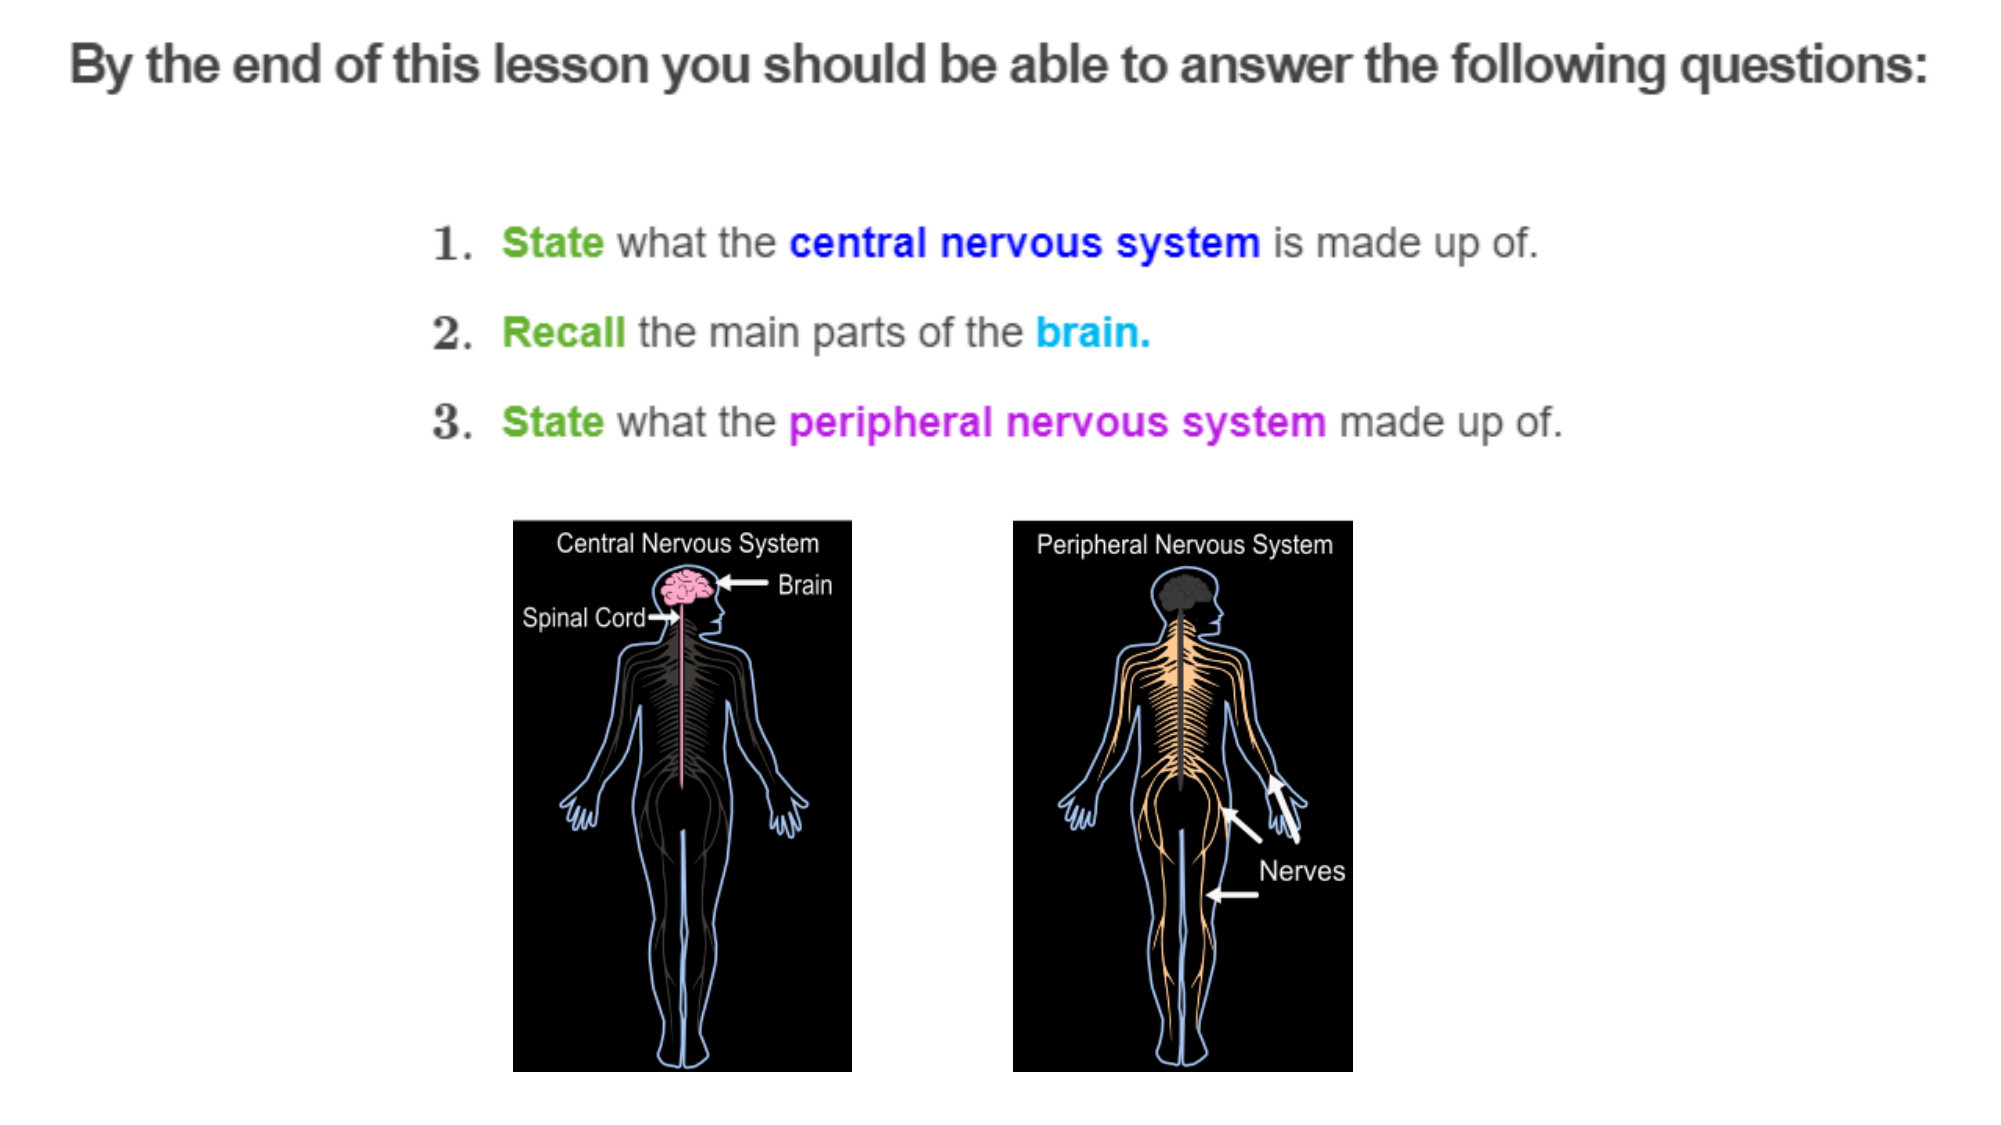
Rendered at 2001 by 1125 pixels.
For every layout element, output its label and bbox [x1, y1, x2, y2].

picture [60, 22, 1966, 482]
picture [1013, 518, 1353, 1072]
picture [512, 517, 853, 1072]
